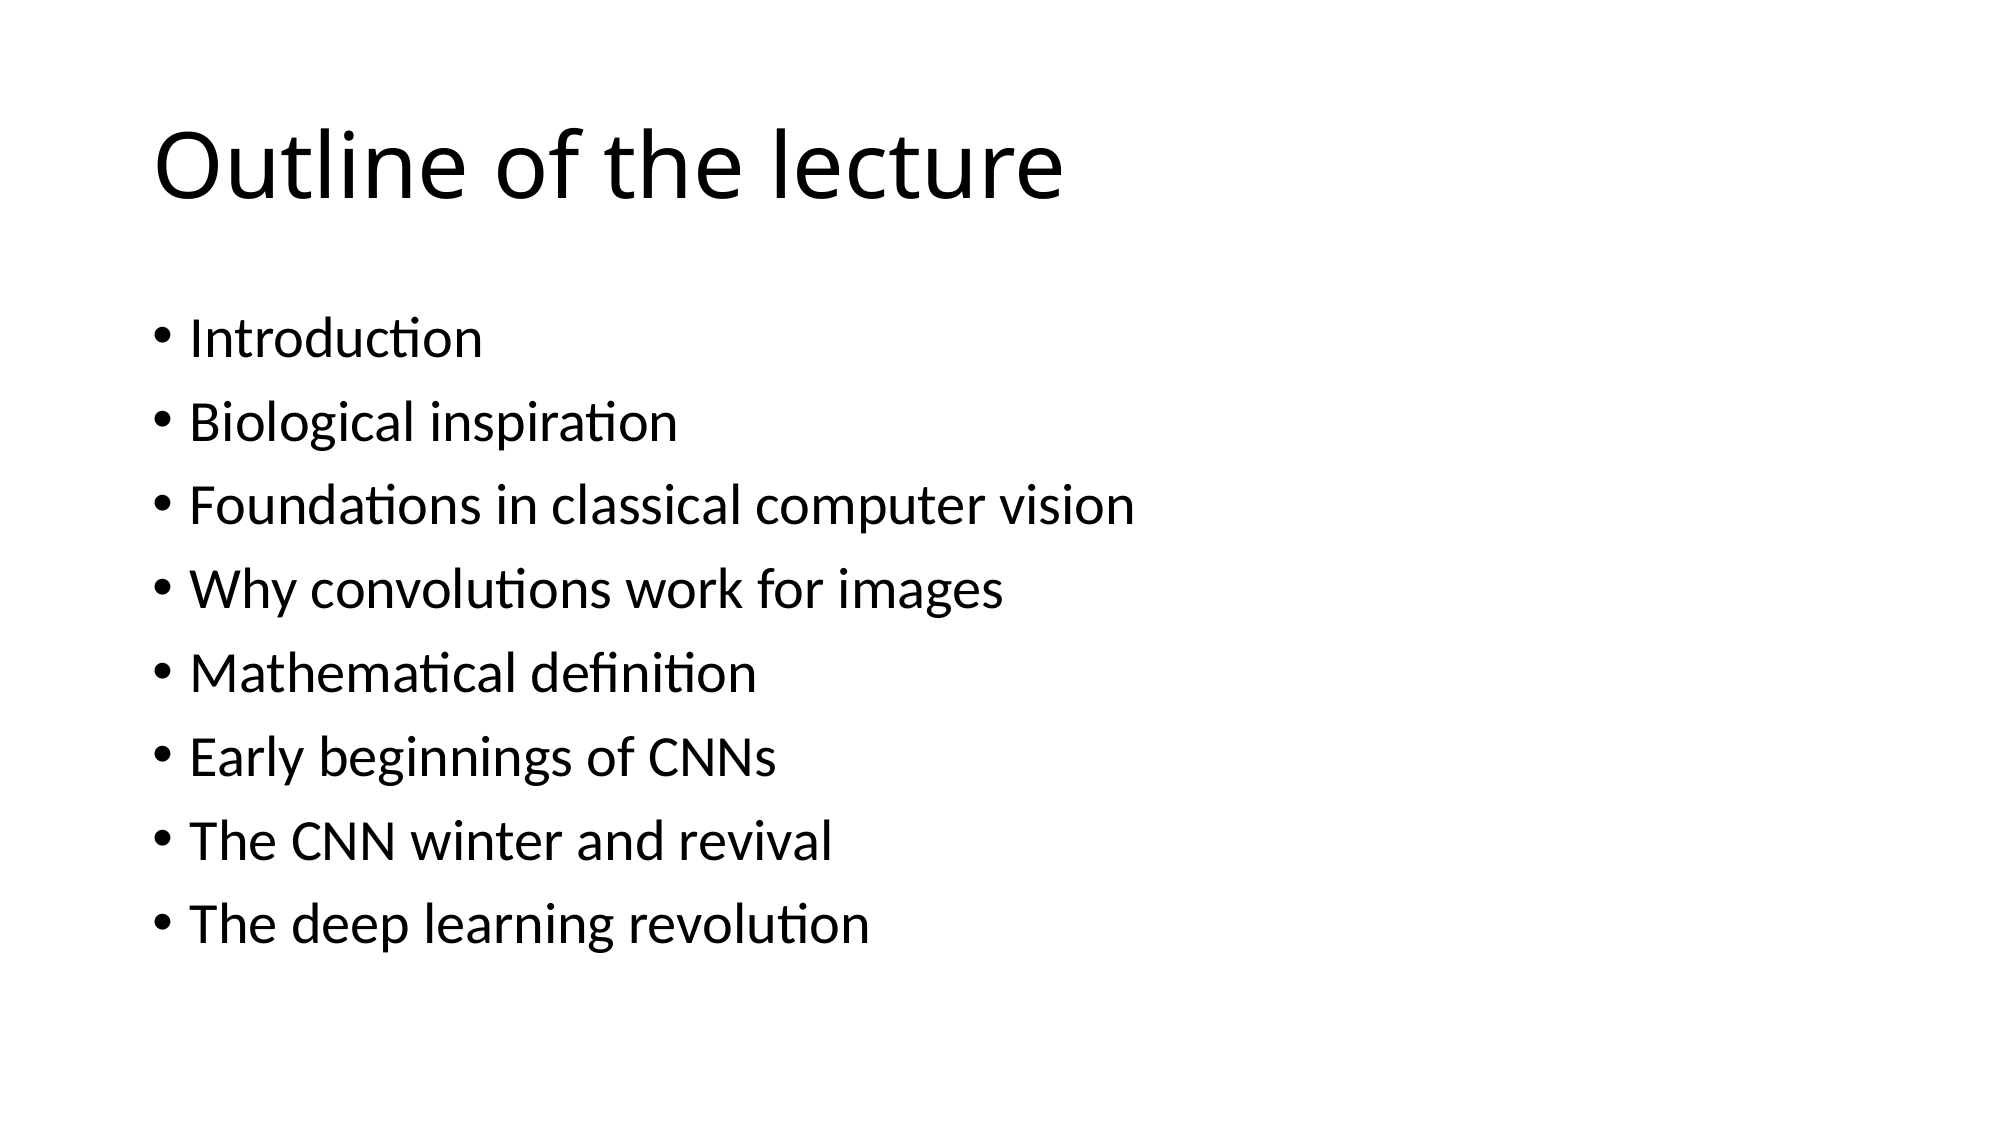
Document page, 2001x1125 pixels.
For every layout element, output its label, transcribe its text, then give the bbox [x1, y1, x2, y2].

list Introduction Biological inspiration Foundations in classical computer vision Why convolutions work for images Mathematical definition Early beginnings of CNNs The CNN winter and revival The deep learning revolution [137, 299, 1863, 1014]
title Outline of the lecture [137, 59, 1863, 278]
